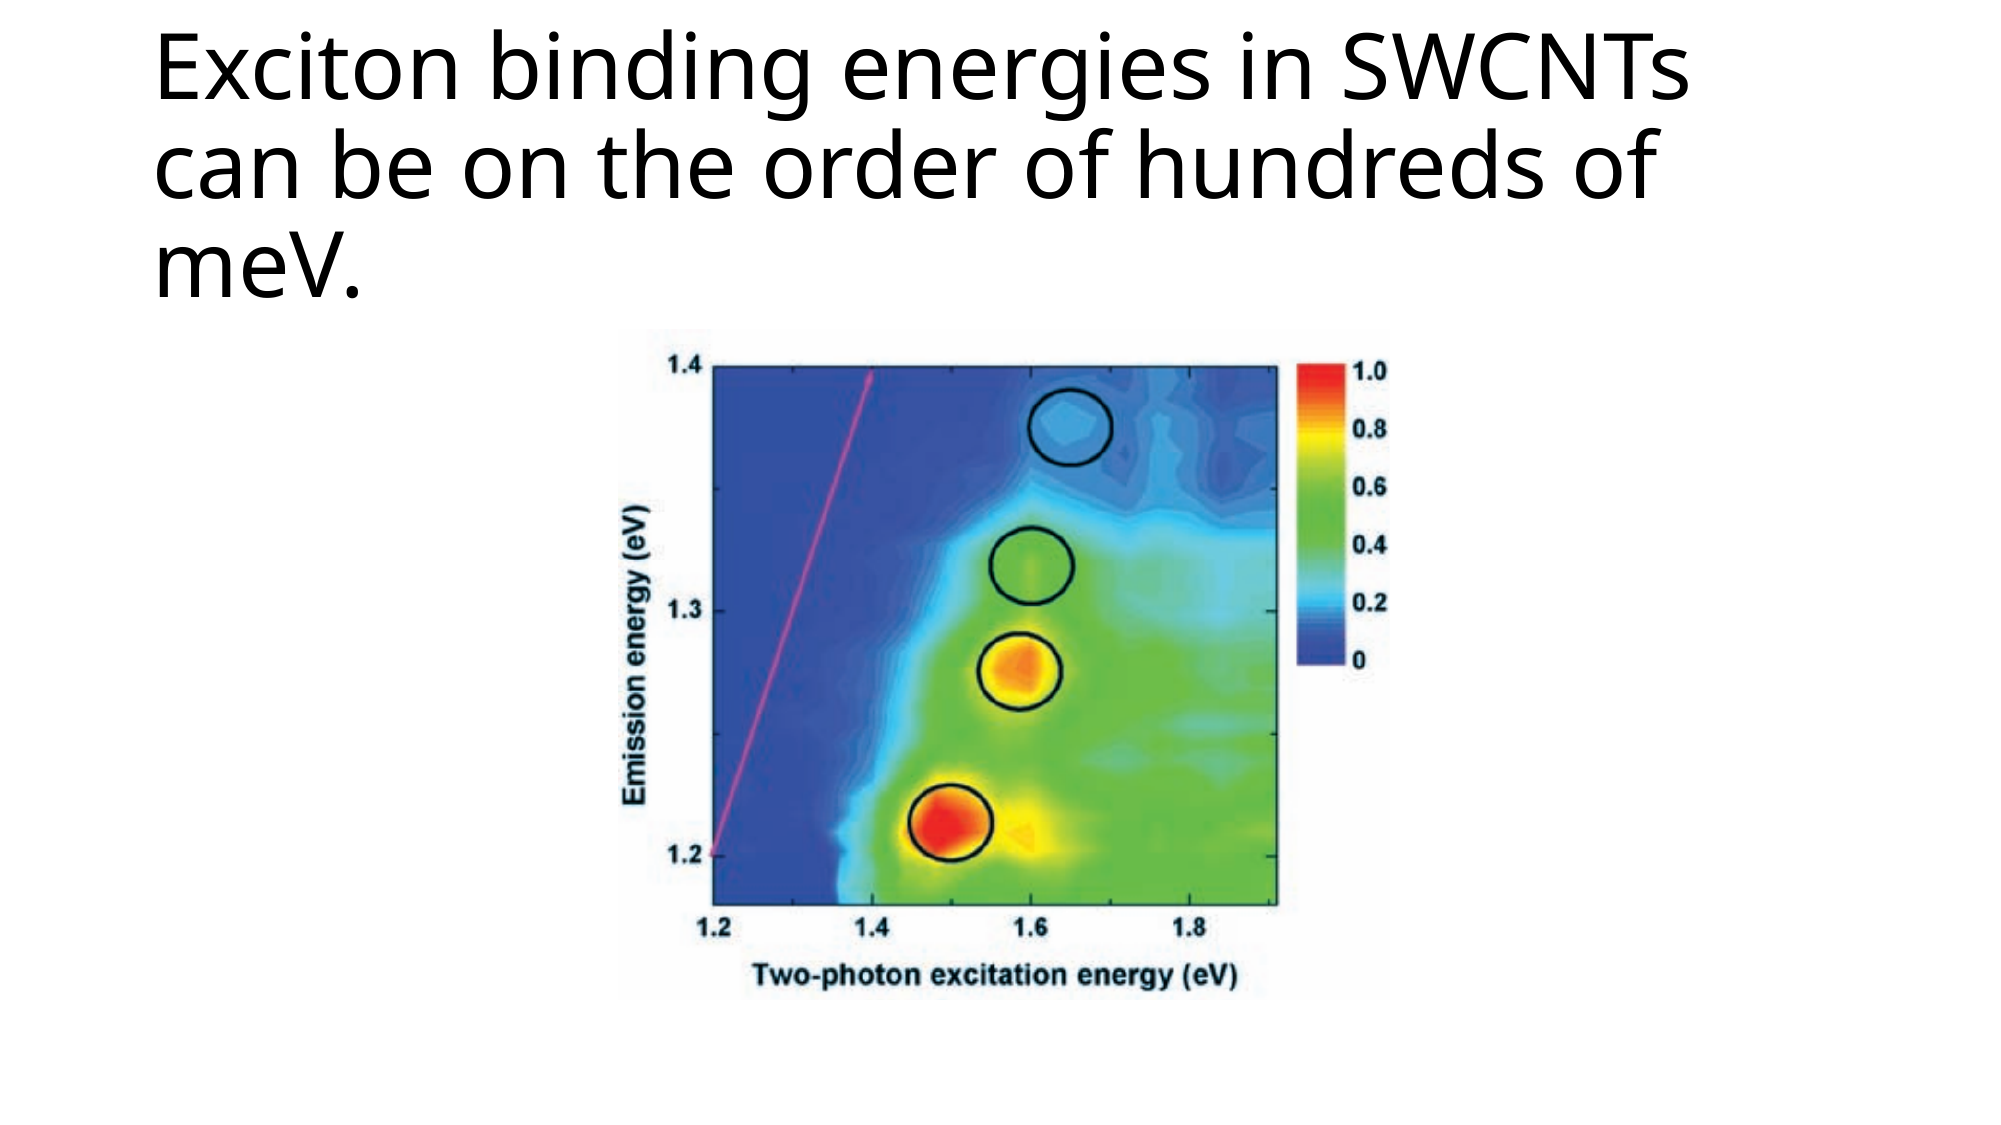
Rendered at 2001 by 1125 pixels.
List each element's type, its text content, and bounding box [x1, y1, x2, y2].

title Exciton binding energies in SWCNTs can be on the order of hundreds of meV. [137, 59, 1863, 278]
picture [600, 321, 1400, 1000]
